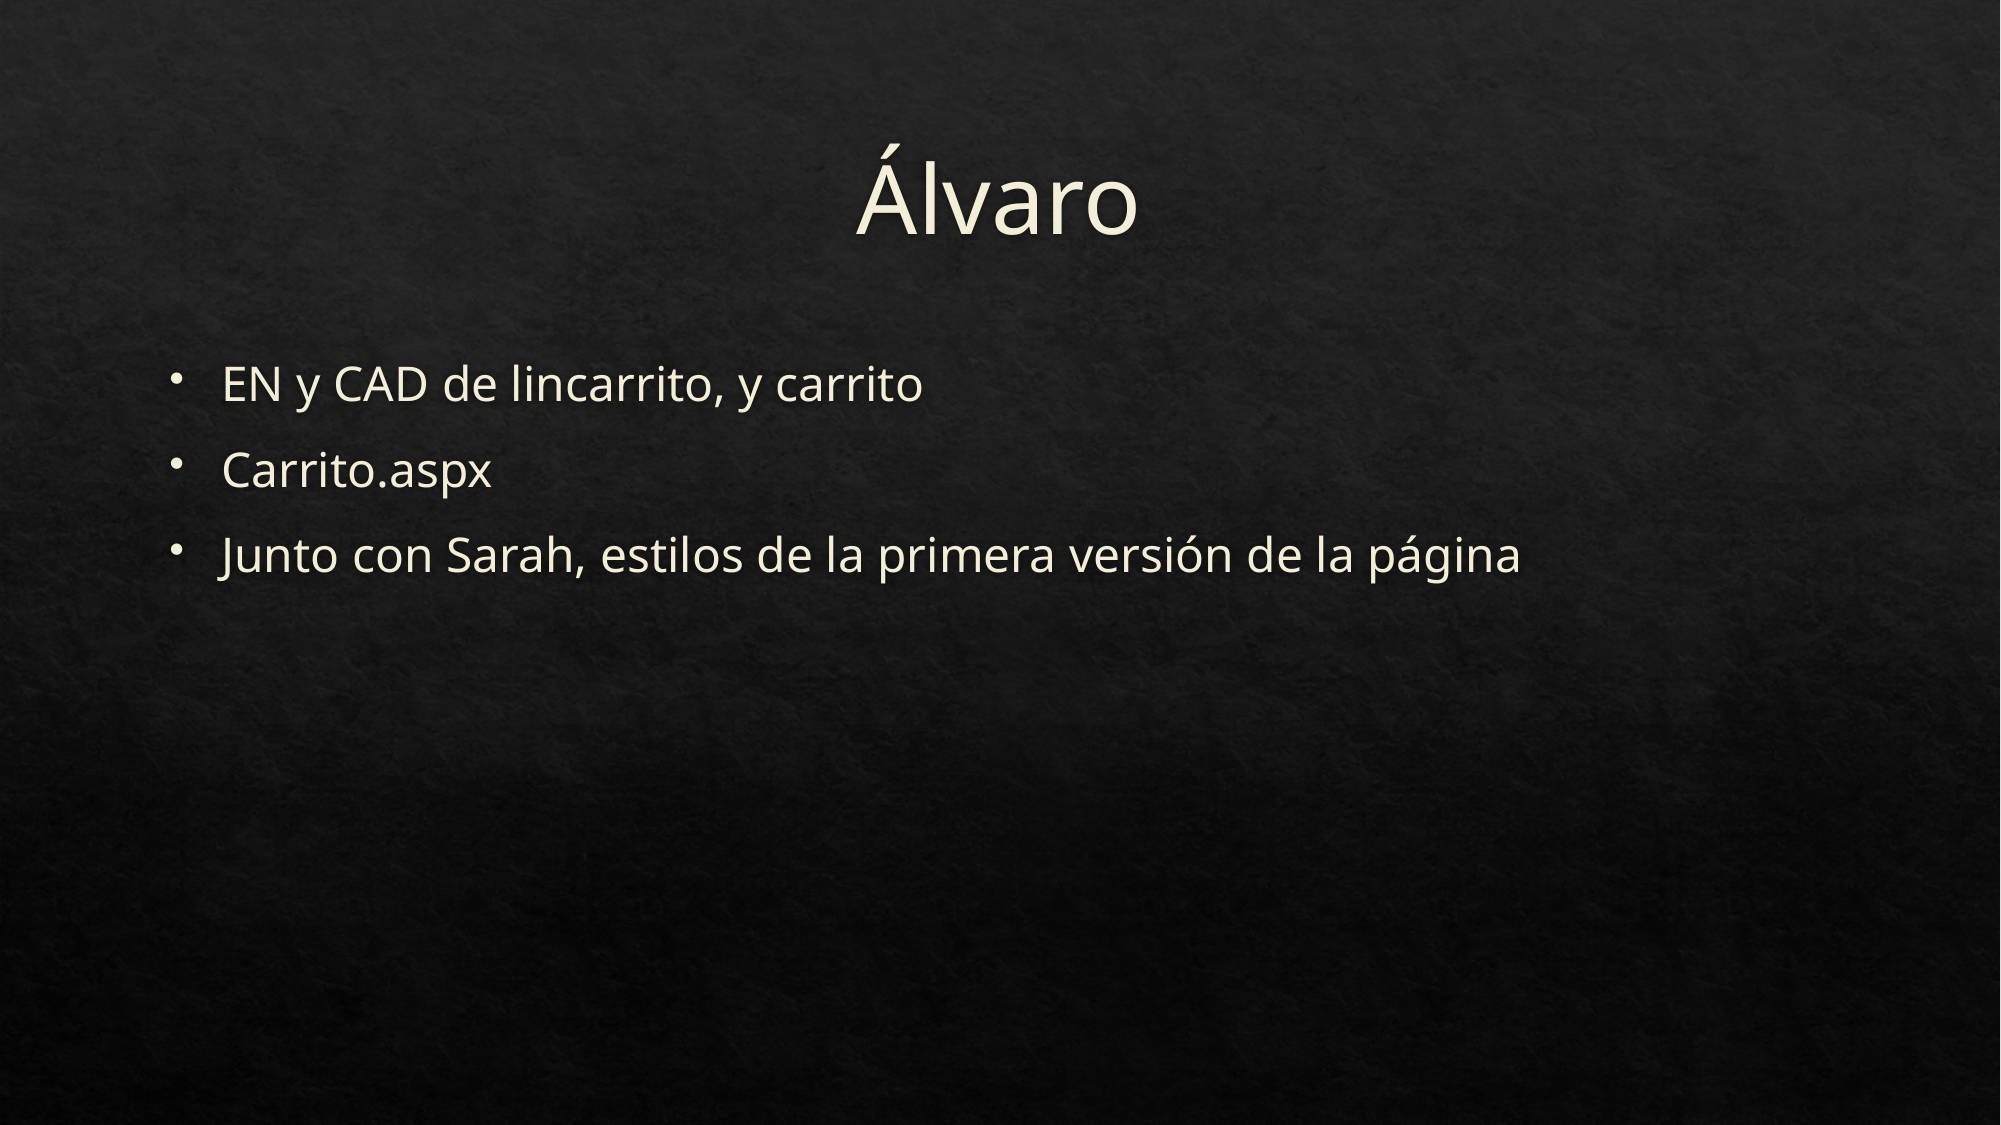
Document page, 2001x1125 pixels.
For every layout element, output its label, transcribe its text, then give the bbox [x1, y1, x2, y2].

list EN y CAD de lincarrito, y carrito Carrito.aspx Junto con Sarah, estilos de la primera versión de la página [149, 340, 1849, 950]
title Álvaro [149, 99, 1849, 307]
